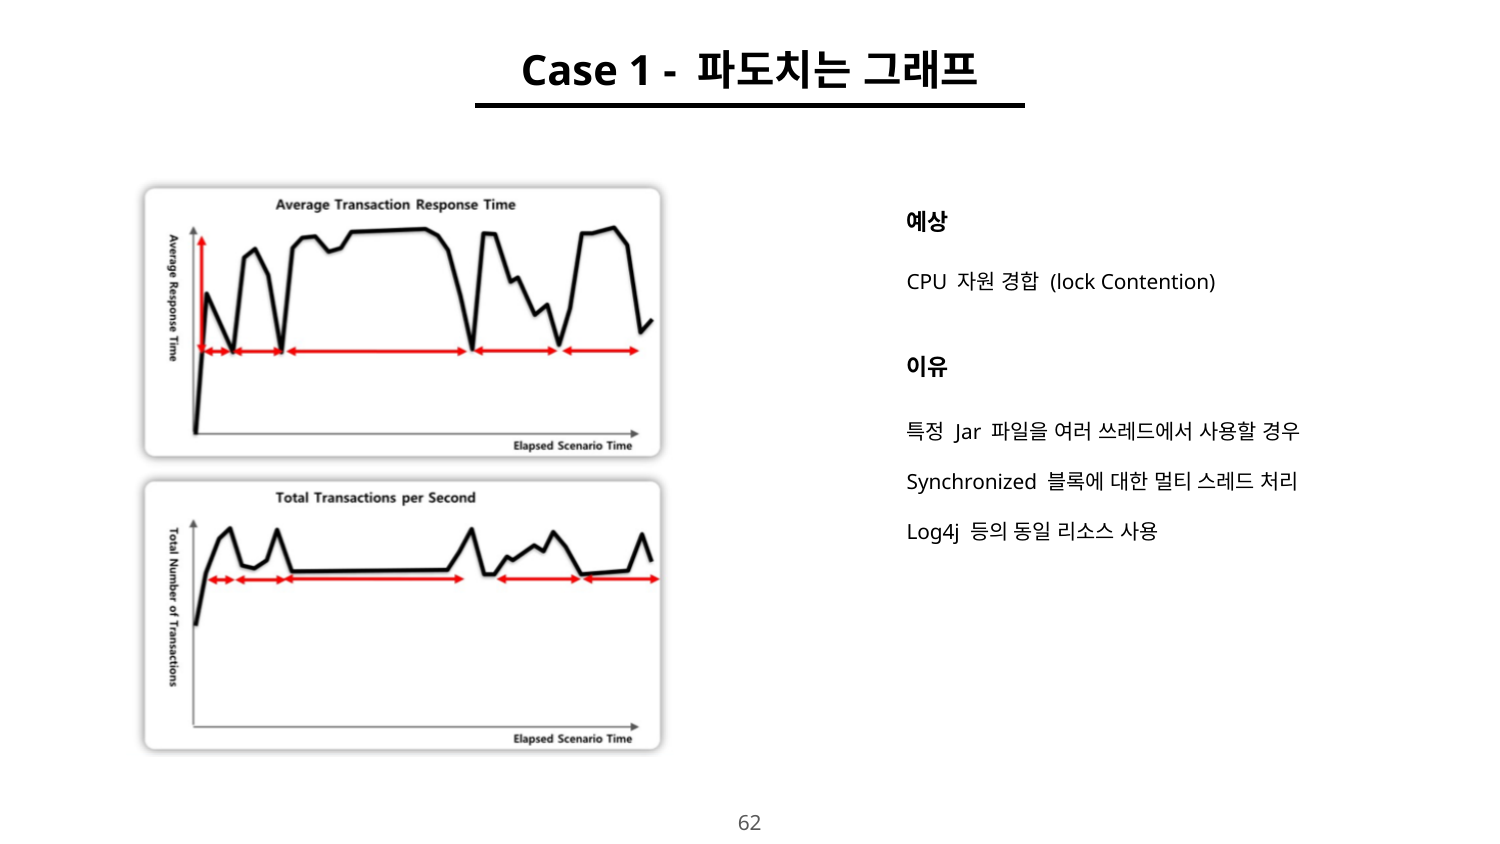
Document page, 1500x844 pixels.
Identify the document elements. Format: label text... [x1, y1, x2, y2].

text_box 예상 [901, 196, 966, 232]
title Case 1 - 파도치는 그래프 [367, 37, 1133, 101]
slide_number ‹#› [729, 804, 770, 833]
text_box CPU 자원 경합 (lock Contention) [901, 249, 1324, 287]
picture [126, 172, 674, 757]
text_box 이유 [901, 341, 966, 378]
text_box 특정 Jar 파일을 여러 쓰레드에서 사용할 경우 Synchronized 블록에 대한 멀티 스레드 처리 Log4j 등의 동일 리소스 사용 [901, 388, 1420, 649]
